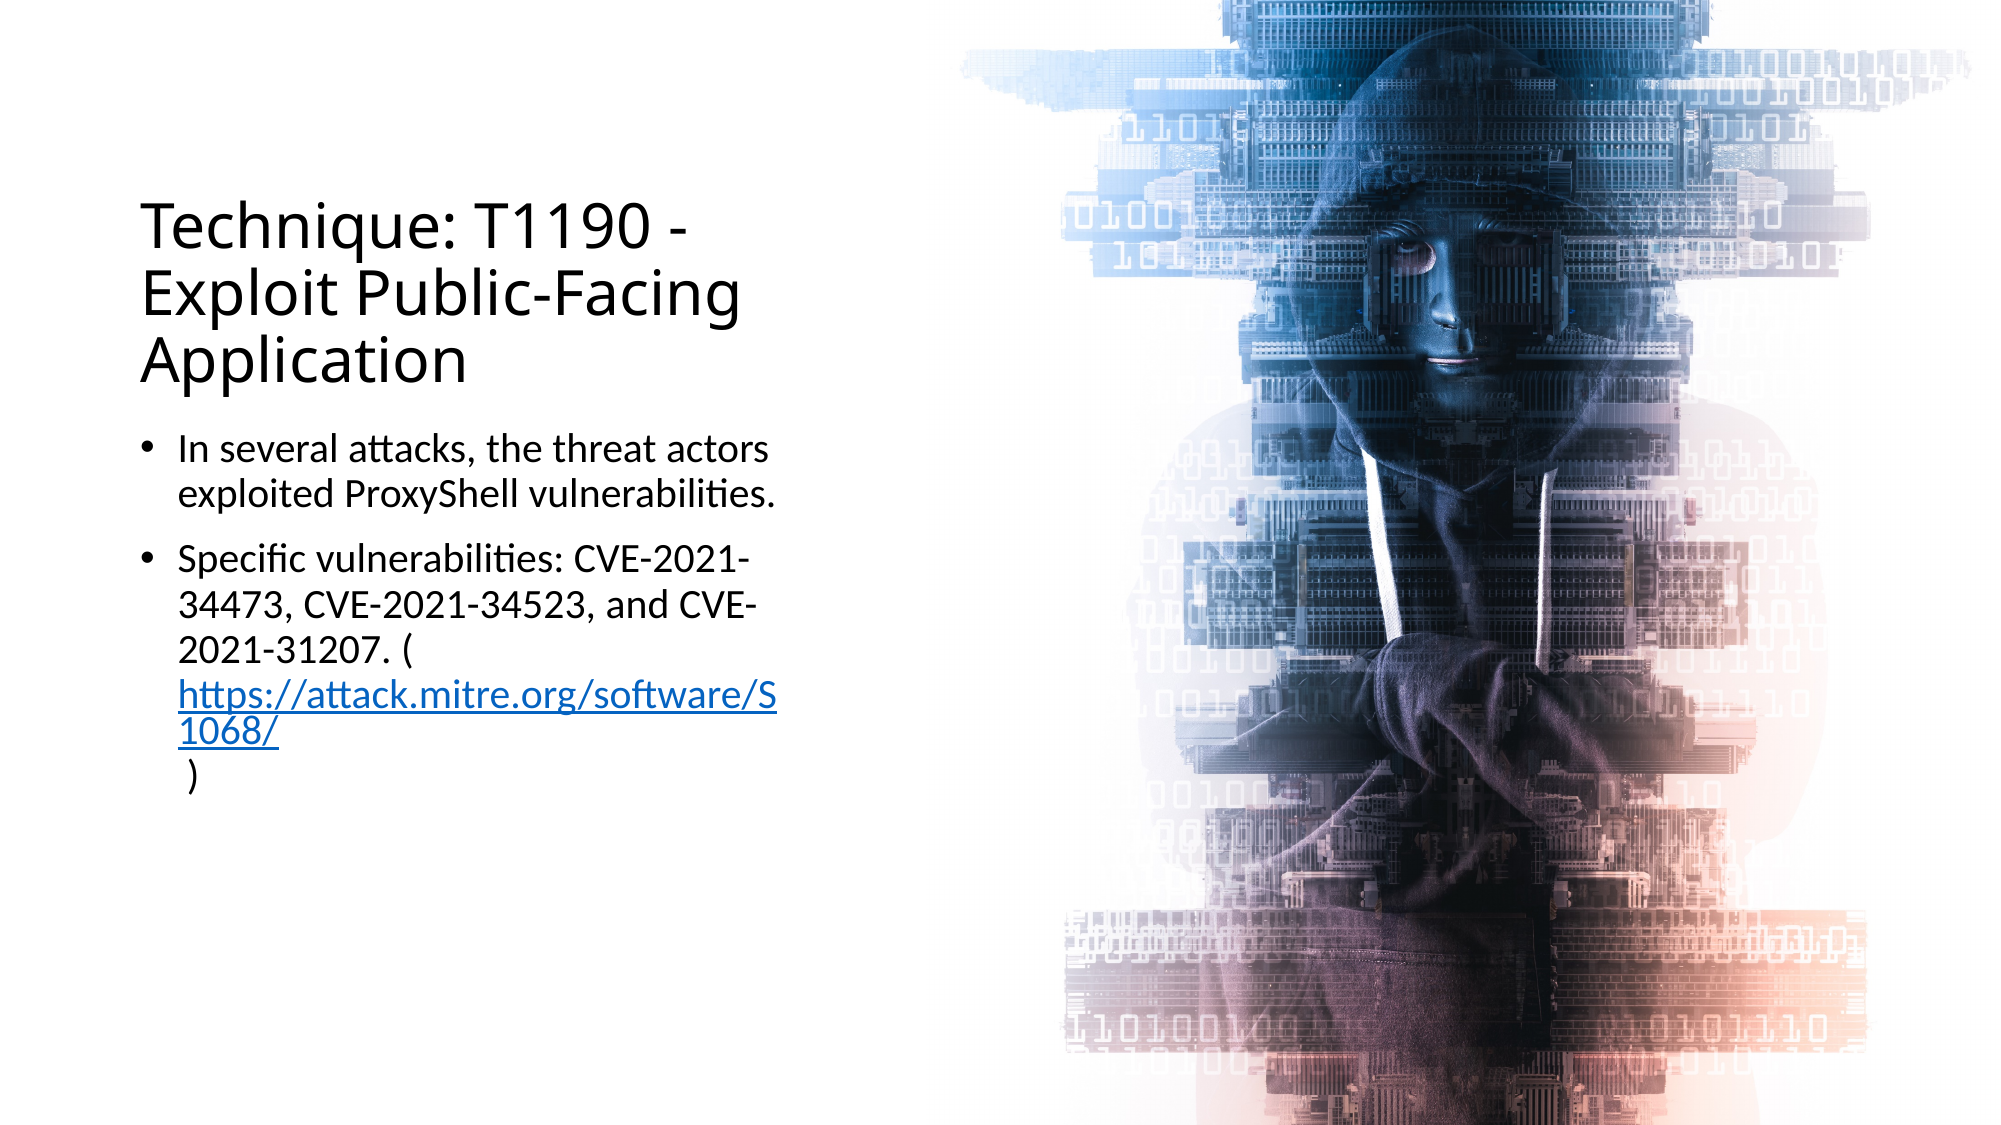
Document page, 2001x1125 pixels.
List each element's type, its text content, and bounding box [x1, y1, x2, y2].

title Technique: T1190 - Exploit Public-Facing Application [125, 186, 796, 417]
list In several attacks, the threat actors exploited ProxyShell vulnerabilities. Specific vulnerabilities: CVE-2021-34473, CVE-2021-34523, and CVE-2021-31207. (https://attack.mitre.org/software/S1068/ ) [125, 418, 796, 1008]
picture [926, 0, 2000, 1125]
